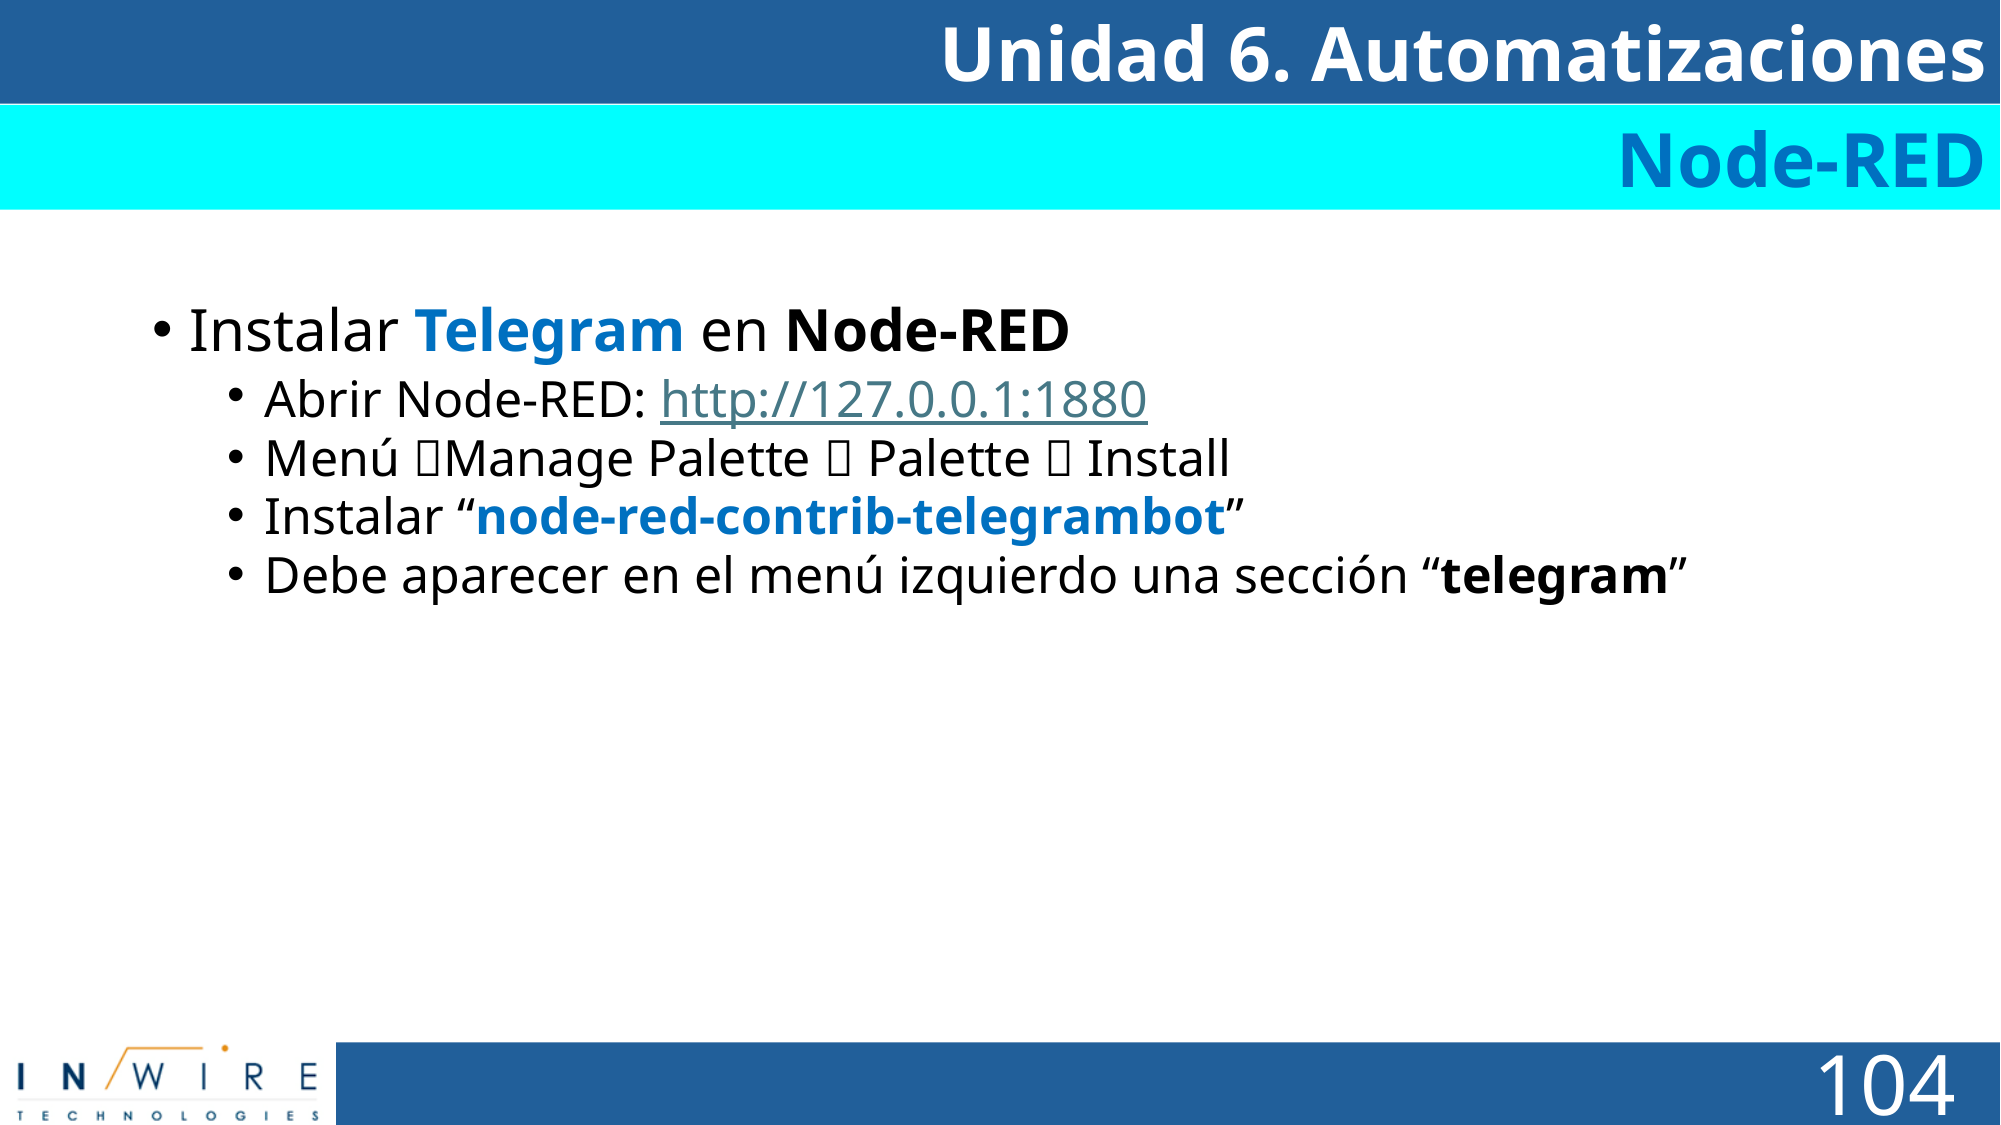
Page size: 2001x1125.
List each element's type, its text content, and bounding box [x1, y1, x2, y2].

list Instalar Telegram en Node-RED Abrir Node-RED: http://127.0.0.1:1880 Menú Manage Palette  Palette  Install Instalar “node-red-contrib-telegrambot” Debe aparecer en el menú izquierdo una sección “telegram” [137, 299, 1863, 1014]
picture [0, 1037, 336, 1125]
text_box Node-RED [0, 104, 2000, 210]
text_box Unidad 6. Automatizaciones [0, 0, 2000, 104]
